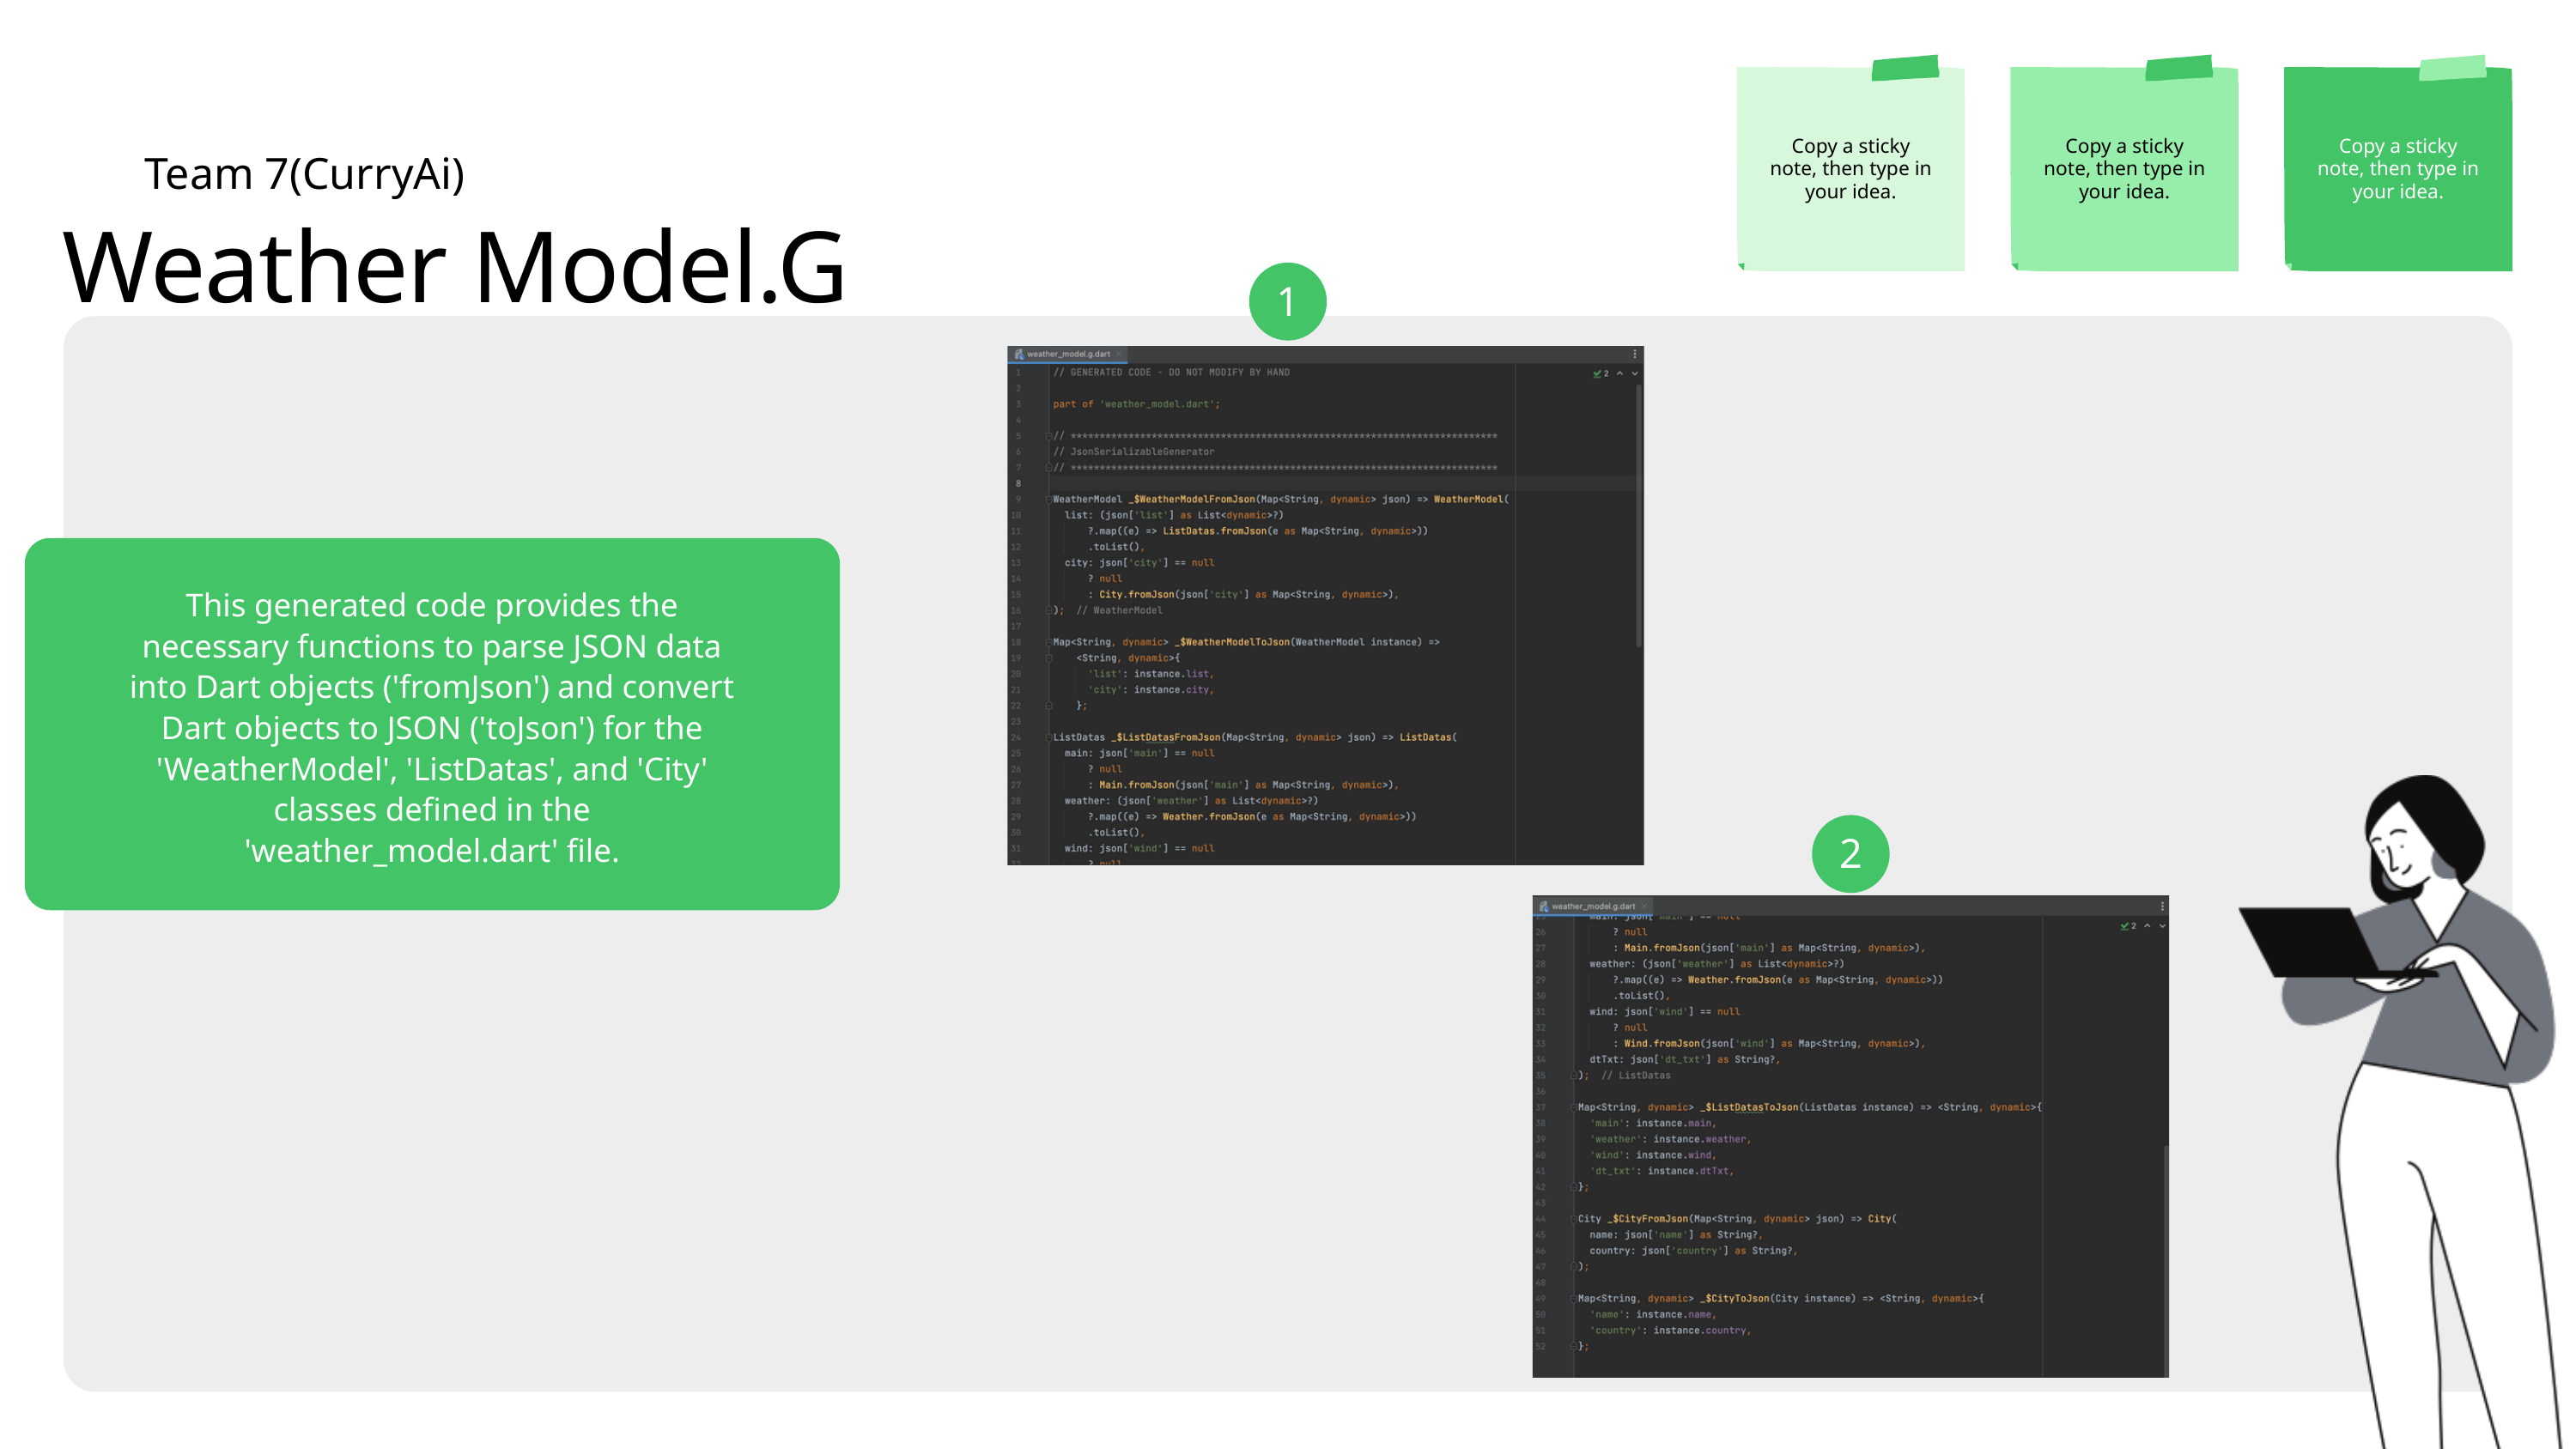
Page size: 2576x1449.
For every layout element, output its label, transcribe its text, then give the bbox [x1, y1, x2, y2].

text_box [1249, 262, 1327, 341]
text_box [2239, 775, 2576, 1449]
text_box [24, 537, 841, 911]
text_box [1736, 54, 1965, 272]
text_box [2009, 54, 2239, 272]
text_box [63, 315, 2513, 1392]
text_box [1811, 815, 1891, 894]
text_box Weather Model.G [62, 185, 1288, 314]
text_box Team 7(CurryAi) [144, 137, 699, 198]
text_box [2283, 54, 2513, 272]
